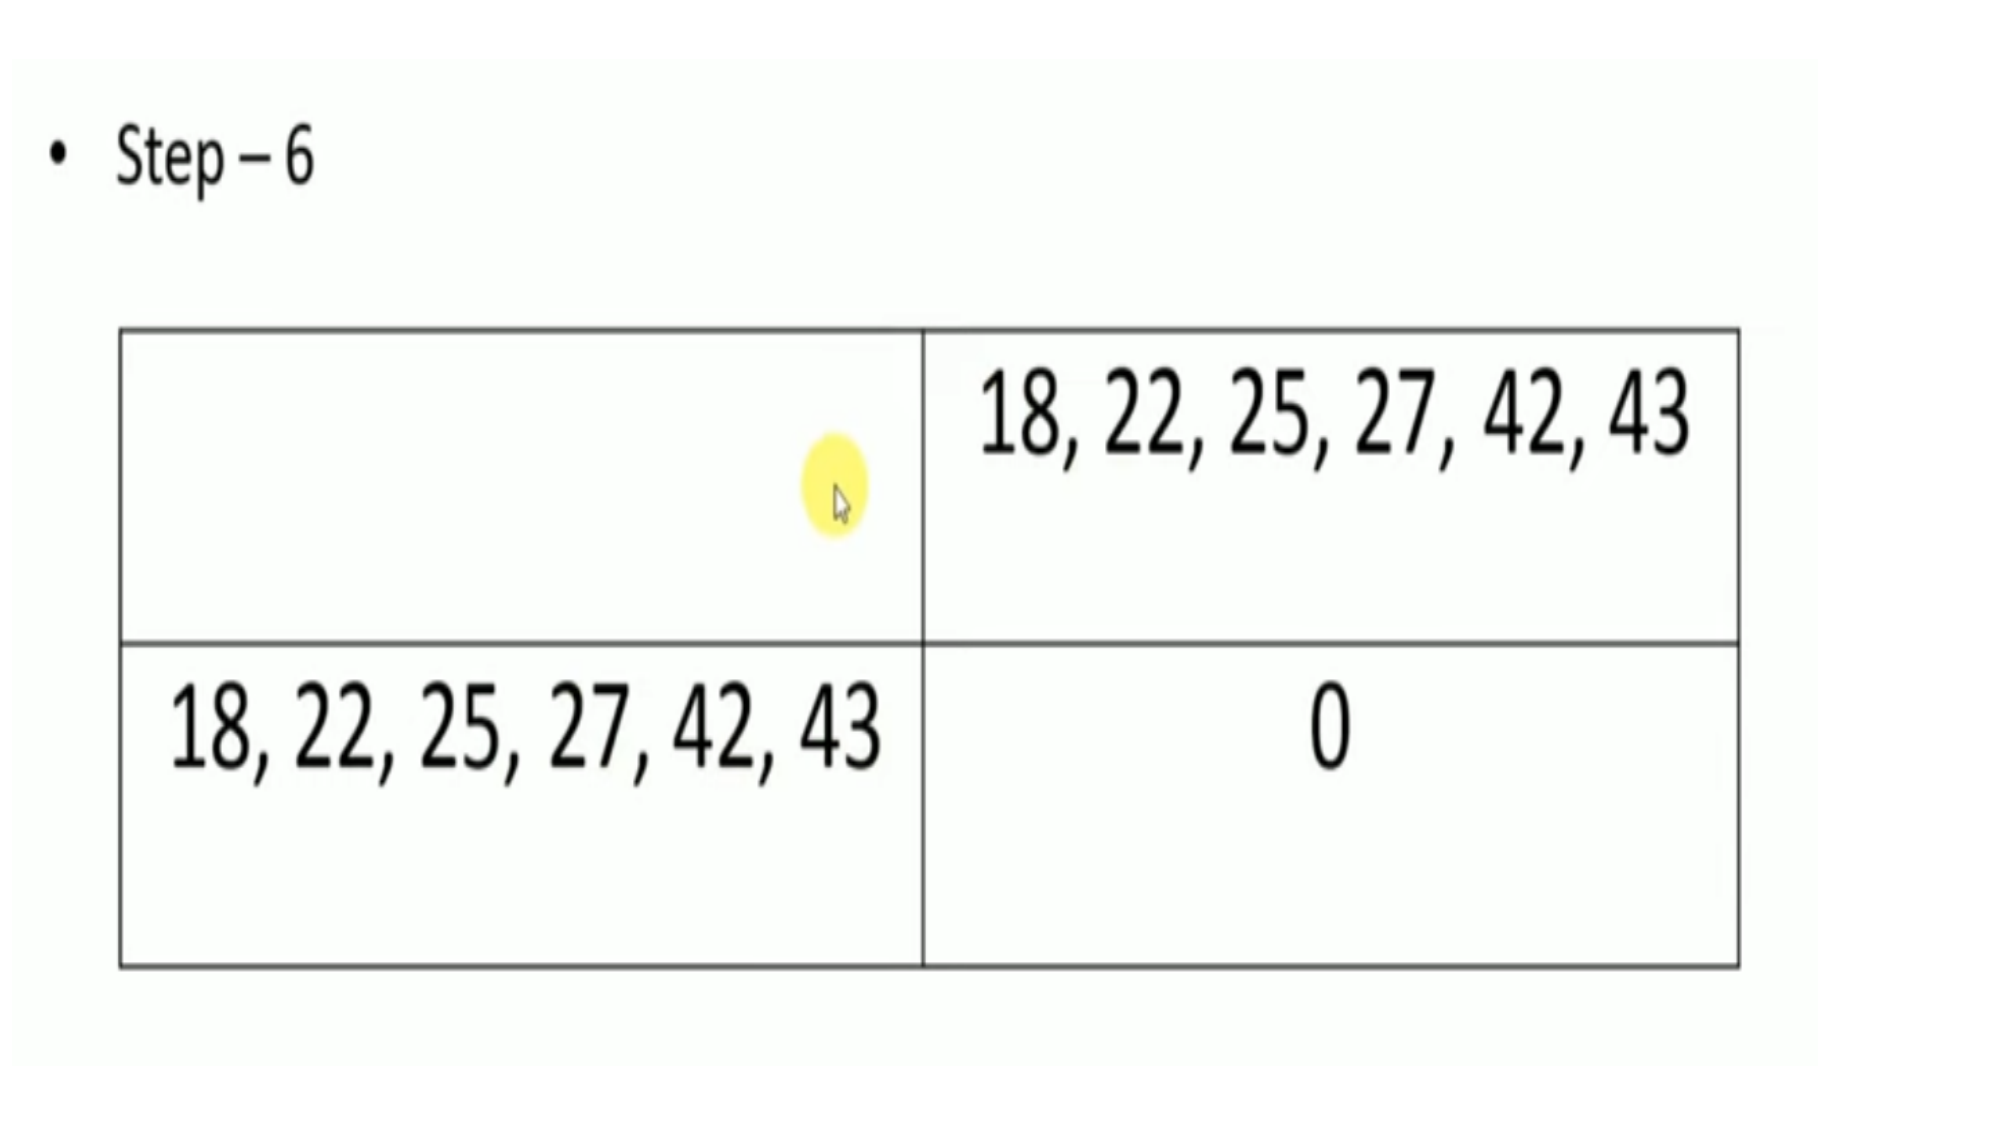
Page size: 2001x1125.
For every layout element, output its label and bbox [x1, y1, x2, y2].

list [12, 59, 1818, 1066]
